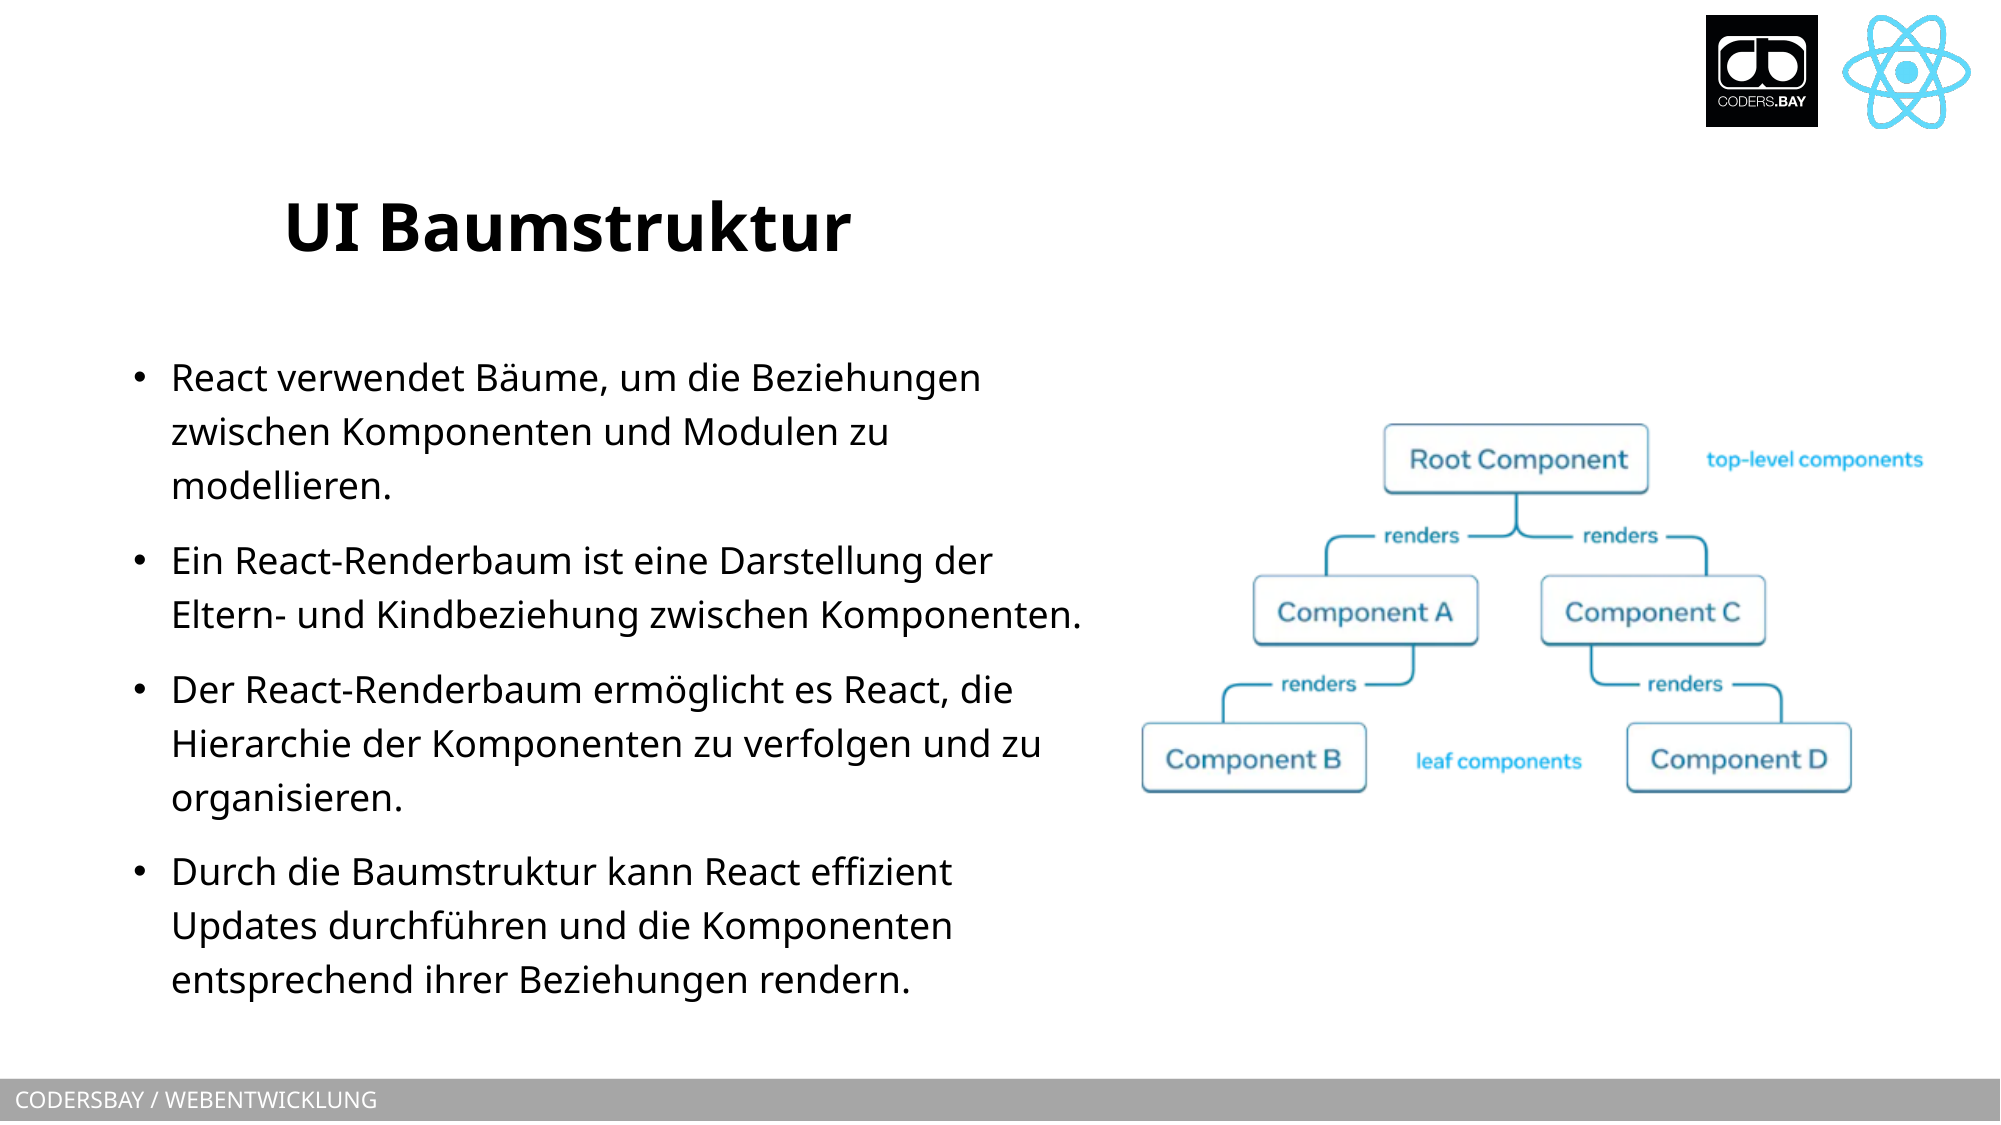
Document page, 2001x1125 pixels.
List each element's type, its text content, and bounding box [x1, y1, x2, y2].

picture [1706, 15, 1818, 127]
picture [1841, 15, 1972, 129]
picture [1117, 394, 1946, 809]
title UI Baumstruktur [268, 112, 1732, 338]
list React verwendet Bäume, um die Beziehungen zwischen Komponenten und Modulen zu modellieren. Ein React-Renderbaum ist eine Darstellung der Eltern- und Kindbeziehung zwischen Komponenten. Der React-Renderbaum ermöglicht es React, die Hierarchie der Komponenten zu verfolgen und zu organisieren. Durch die Baumstruktur kann React effizient Updates durchführen und die Komponenten entsprechend ihrer Beziehungen rendern. [118, 337, 1118, 1017]
